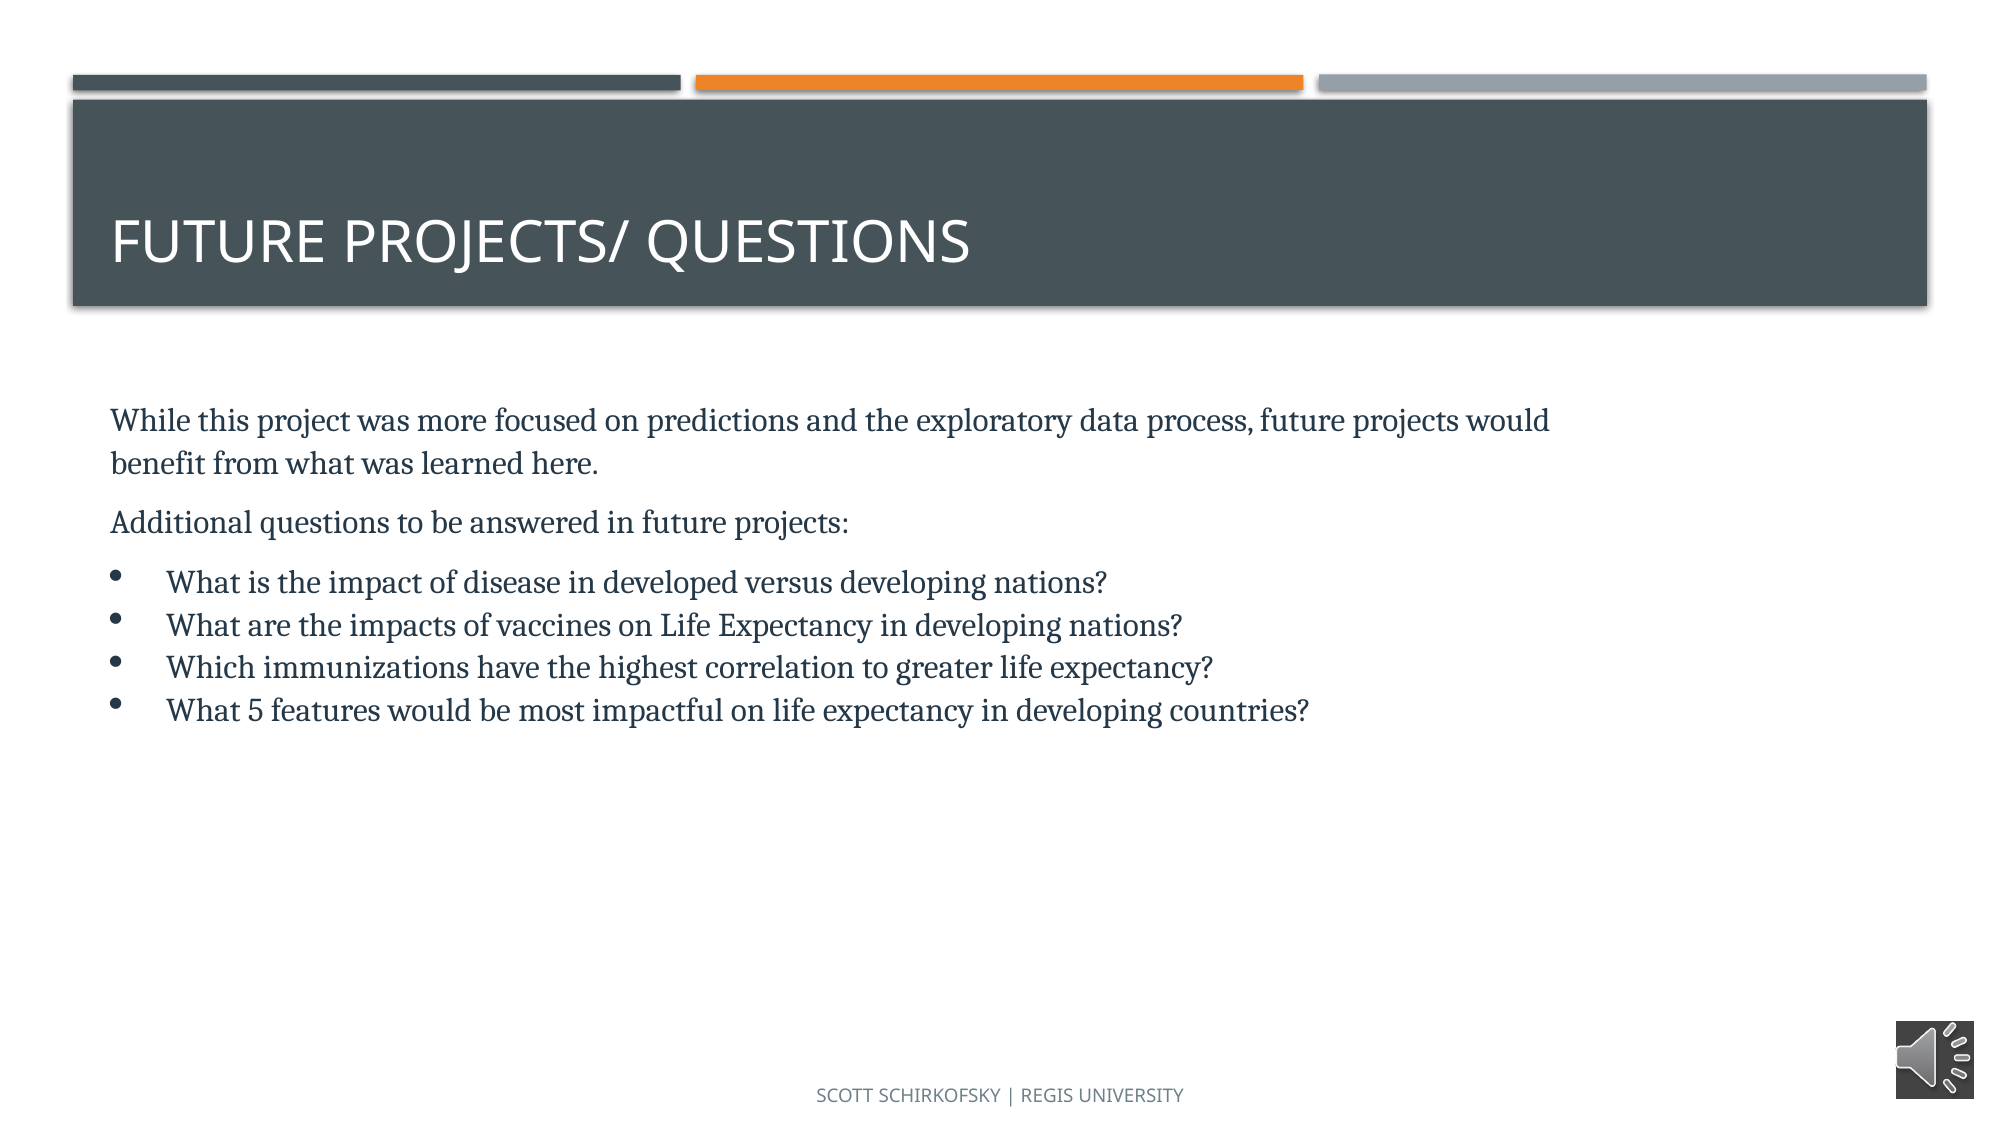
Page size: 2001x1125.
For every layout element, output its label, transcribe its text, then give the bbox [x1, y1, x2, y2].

title Future Projects/ Questions [95, 119, 1905, 282]
text_box While this project was more focused on predictions and the exploratory data process, future projects would benefit from what was learned here. Additional questions to be answered in future projects: What is the impact of disease in developed versus developing nations? What are the impacts of vaccines on Life Expectancy in developing nations? Which immunizations have the highest correlation to greater life expectancy? What 5 features would be most impactful on life expectancy in developing countries? [95, 388, 1636, 736]
footer Scott Schirkofsky | Regis University [720, 1065, 1280, 1125]
picture [1894, 1019, 1976, 1101]
